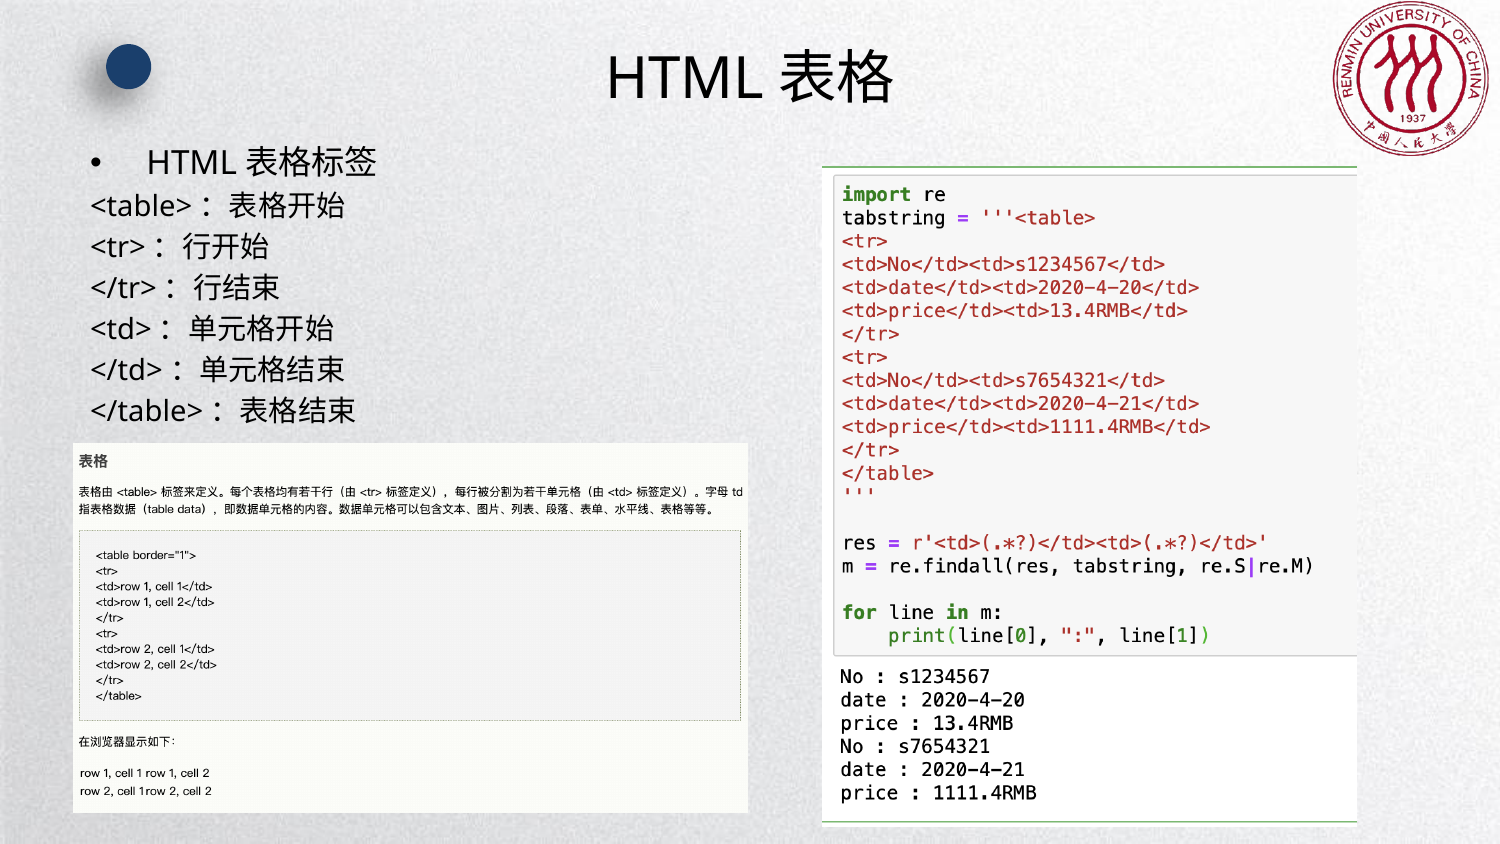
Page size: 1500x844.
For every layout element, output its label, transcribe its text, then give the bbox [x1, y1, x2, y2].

title HTML表格 [75, 33, 1425, 116]
list HTML表格标签 <table>：表格开始 <tr>：行开始 </tr>：行结束 <td>：单元格开始 </td>：单元格结束 </table>：表格结束 [75, 134, 748, 443]
picture [0, 0, 1500, 844]
